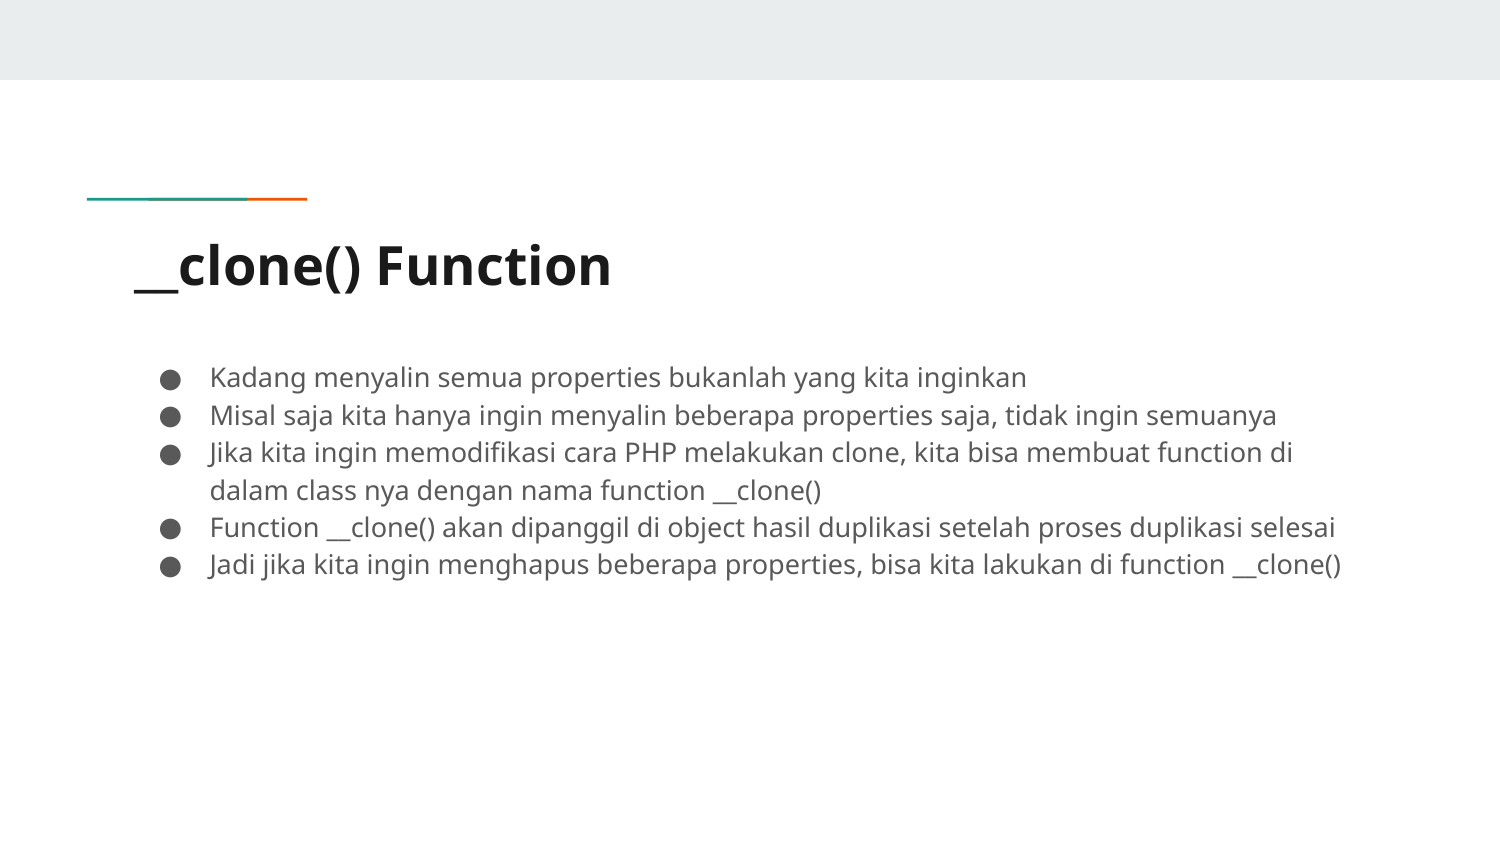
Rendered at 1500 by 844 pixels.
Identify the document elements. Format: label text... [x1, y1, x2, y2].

title __clone() Function [119, 216, 1381, 305]
list Kadang menyalin semua properties bukanlah yang kita inginkan Misal saja kita hanya ingin menyalin beberapa properties saja, tidak ingin semuanya Jika kita ingin memodifikasi cara PHP melakukan clone, kita bisa membuat function di dalam class nya dengan nama function __clone() Function __clone() akan dipanggil di object hasil duplikasi setelah proses duplikasi selesai Jadi jika kita ingin menghapus beberapa properties, bisa kita lakukan di function __clone() [119, 341, 1381, 712]
